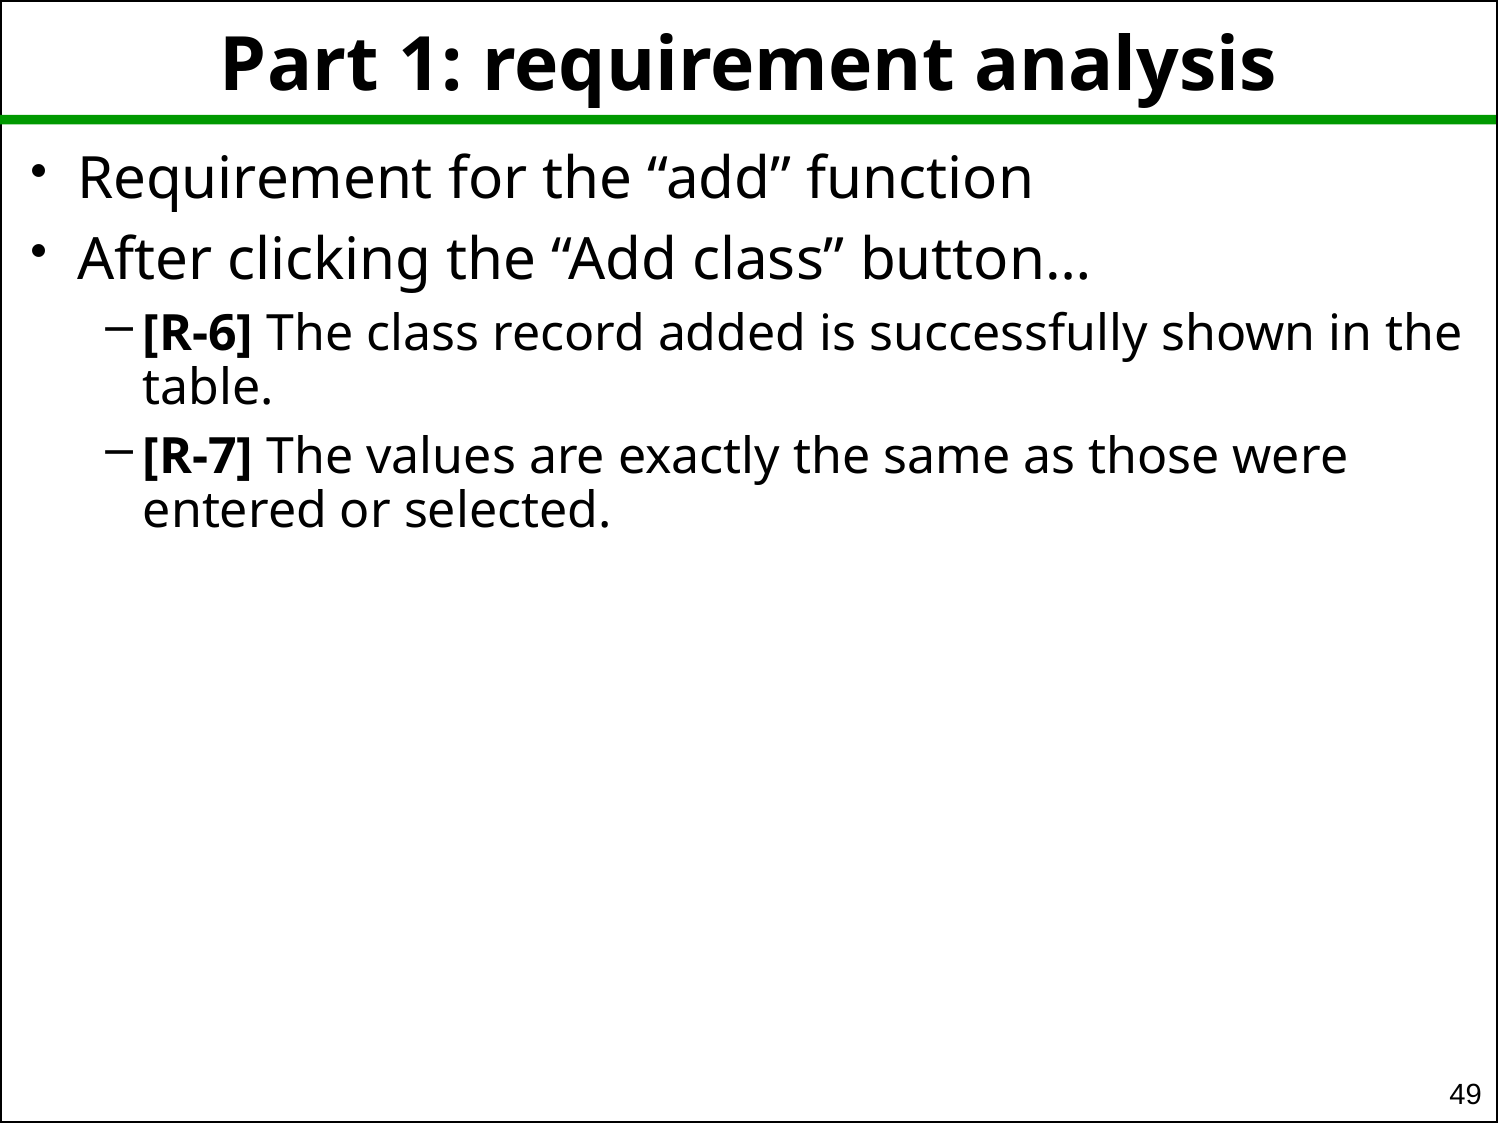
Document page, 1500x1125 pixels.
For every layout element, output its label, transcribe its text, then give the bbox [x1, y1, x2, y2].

title Part 1: requirement analysis [14, 7, 1483, 125]
slide_number 49 [1184, 1077, 1498, 1118]
list Requirement for the “add” function After clicking the “Add class” button… [R-6] The class record added is successfully shown in the table. [R-7] The values are exactly the same as those were entered or selected. [15, 141, 1485, 1074]
